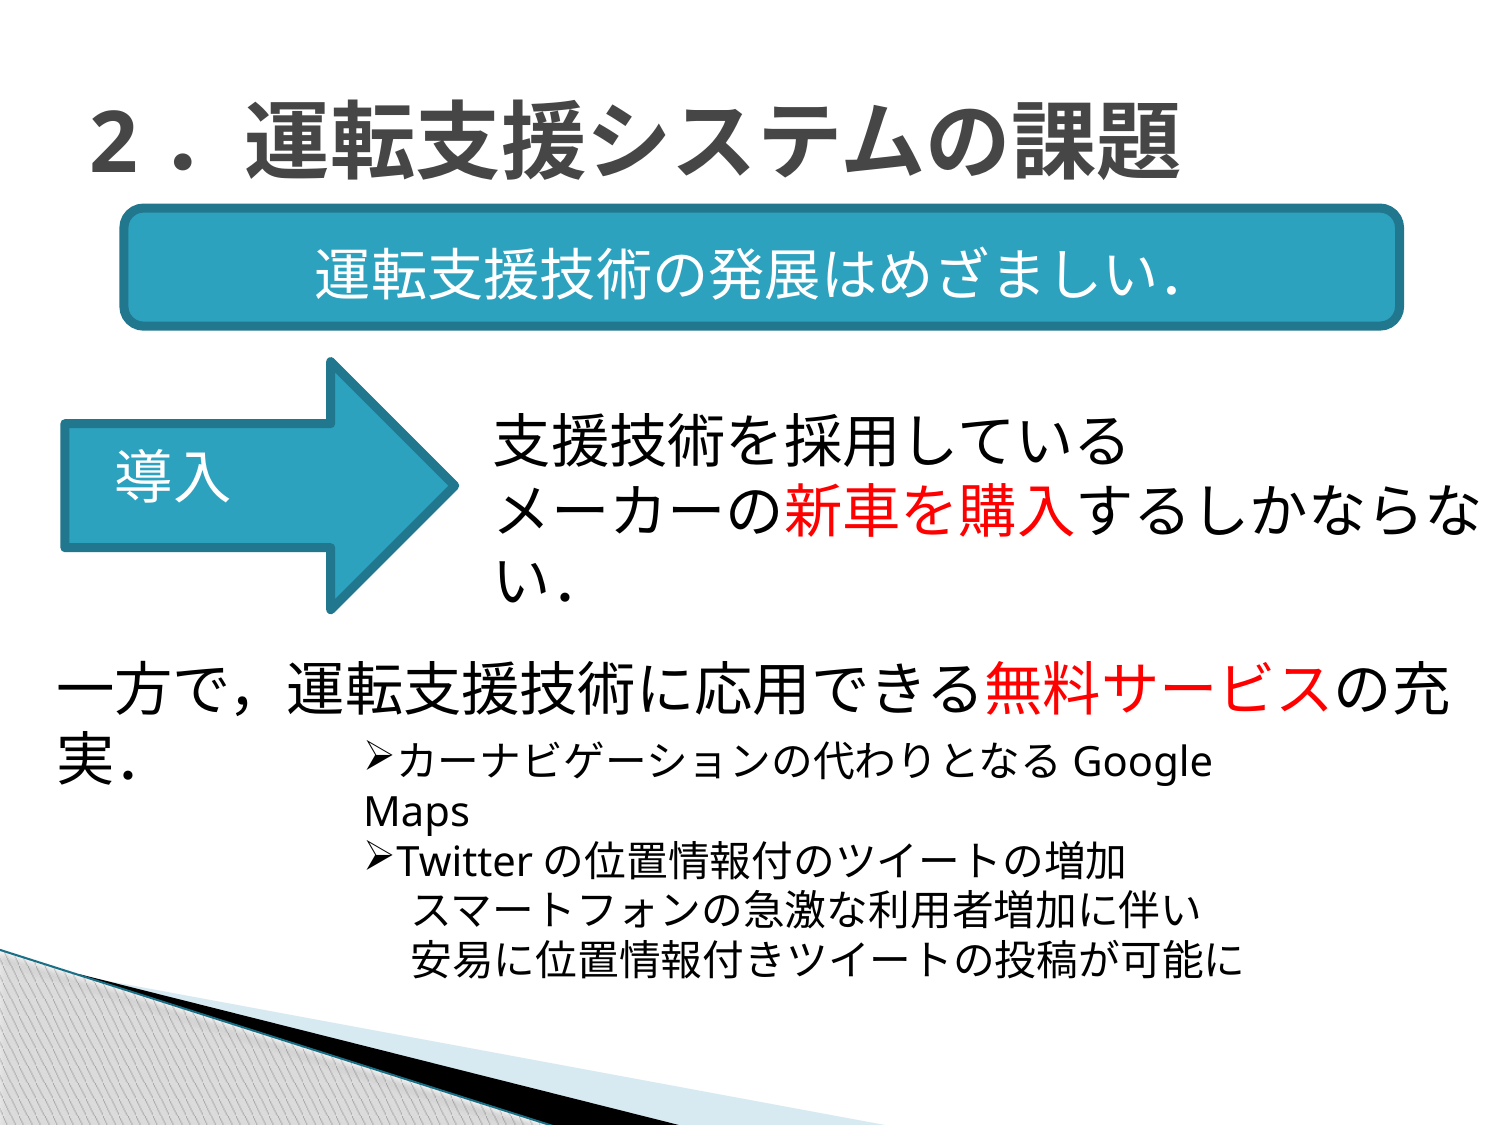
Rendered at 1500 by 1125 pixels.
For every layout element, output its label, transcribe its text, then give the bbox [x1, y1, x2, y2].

text_box カーナビゲーションの代わりとなるGoogle Maps Twitterの位置情報付のツイートの増加 [348, 727, 1294, 983]
text_box [1376, 233, 1405, 331]
text_box 一方で，運転支援技術に応用できる無料サービスの充実． [41, 645, 1471, 800]
title 2．運転支援システムの課題 [75, 45, 1425, 233]
text_box 導入 [100, 432, 285, 518]
list 運転支援技術の発展はめざましい． [135, 233, 1376, 338]
text_box スマートフォンの急激な利用者増加に伴い 安易に位置情報付きツイートの投稿が可能に [395, 876, 1430, 992]
text_box [119, 233, 135, 329]
text_box 支援技術を採用している メーカーの新車を購入するしかならない． [478, 397, 1500, 692]
text_box [60, 357, 460, 615]
